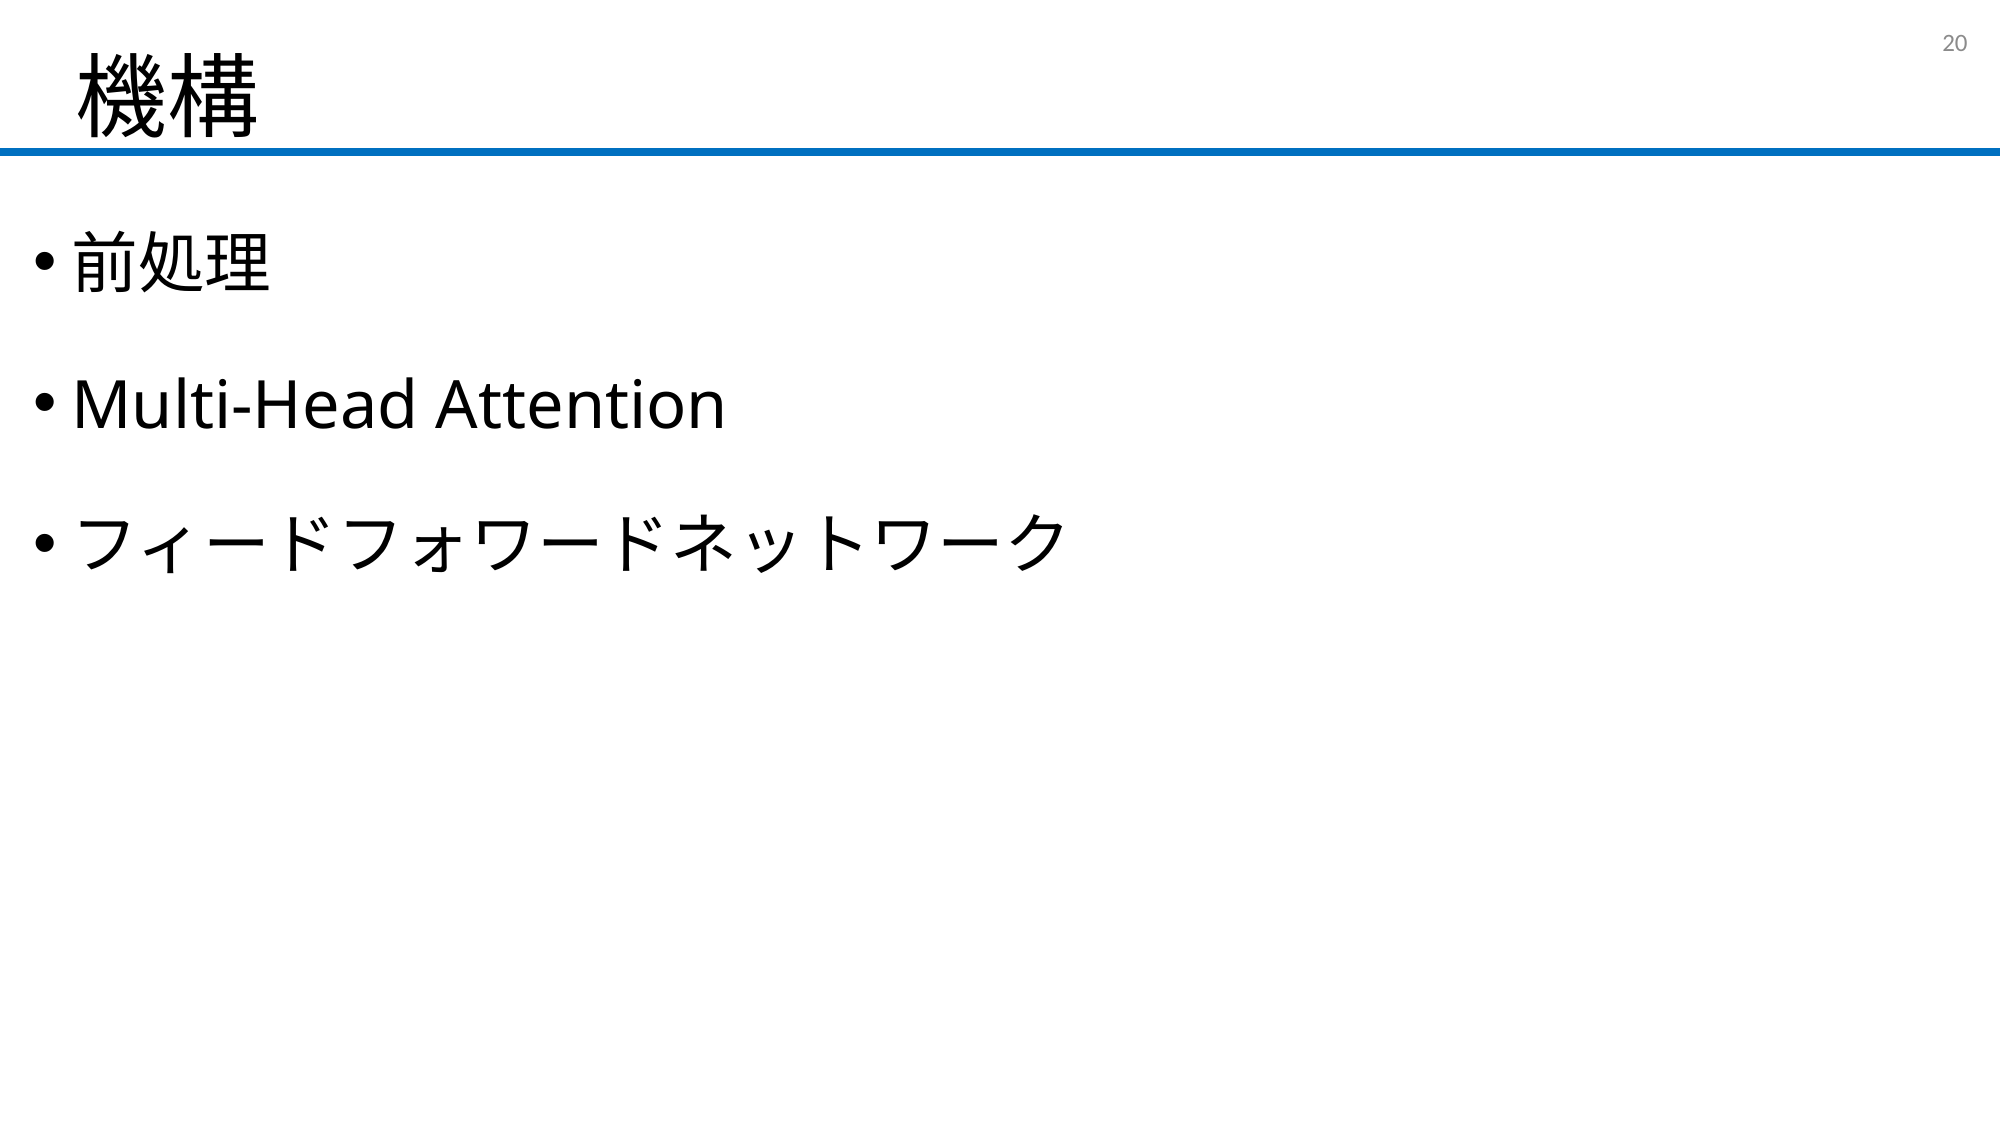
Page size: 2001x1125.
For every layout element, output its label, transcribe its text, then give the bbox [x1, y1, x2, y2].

title 機構 [60, 0, 1943, 202]
list 前処理 Multi-Head Attention フィードフォワードネットワーク [19, 213, 1983, 1114]
slide_number 19 [1532, 11, 1983, 72]
